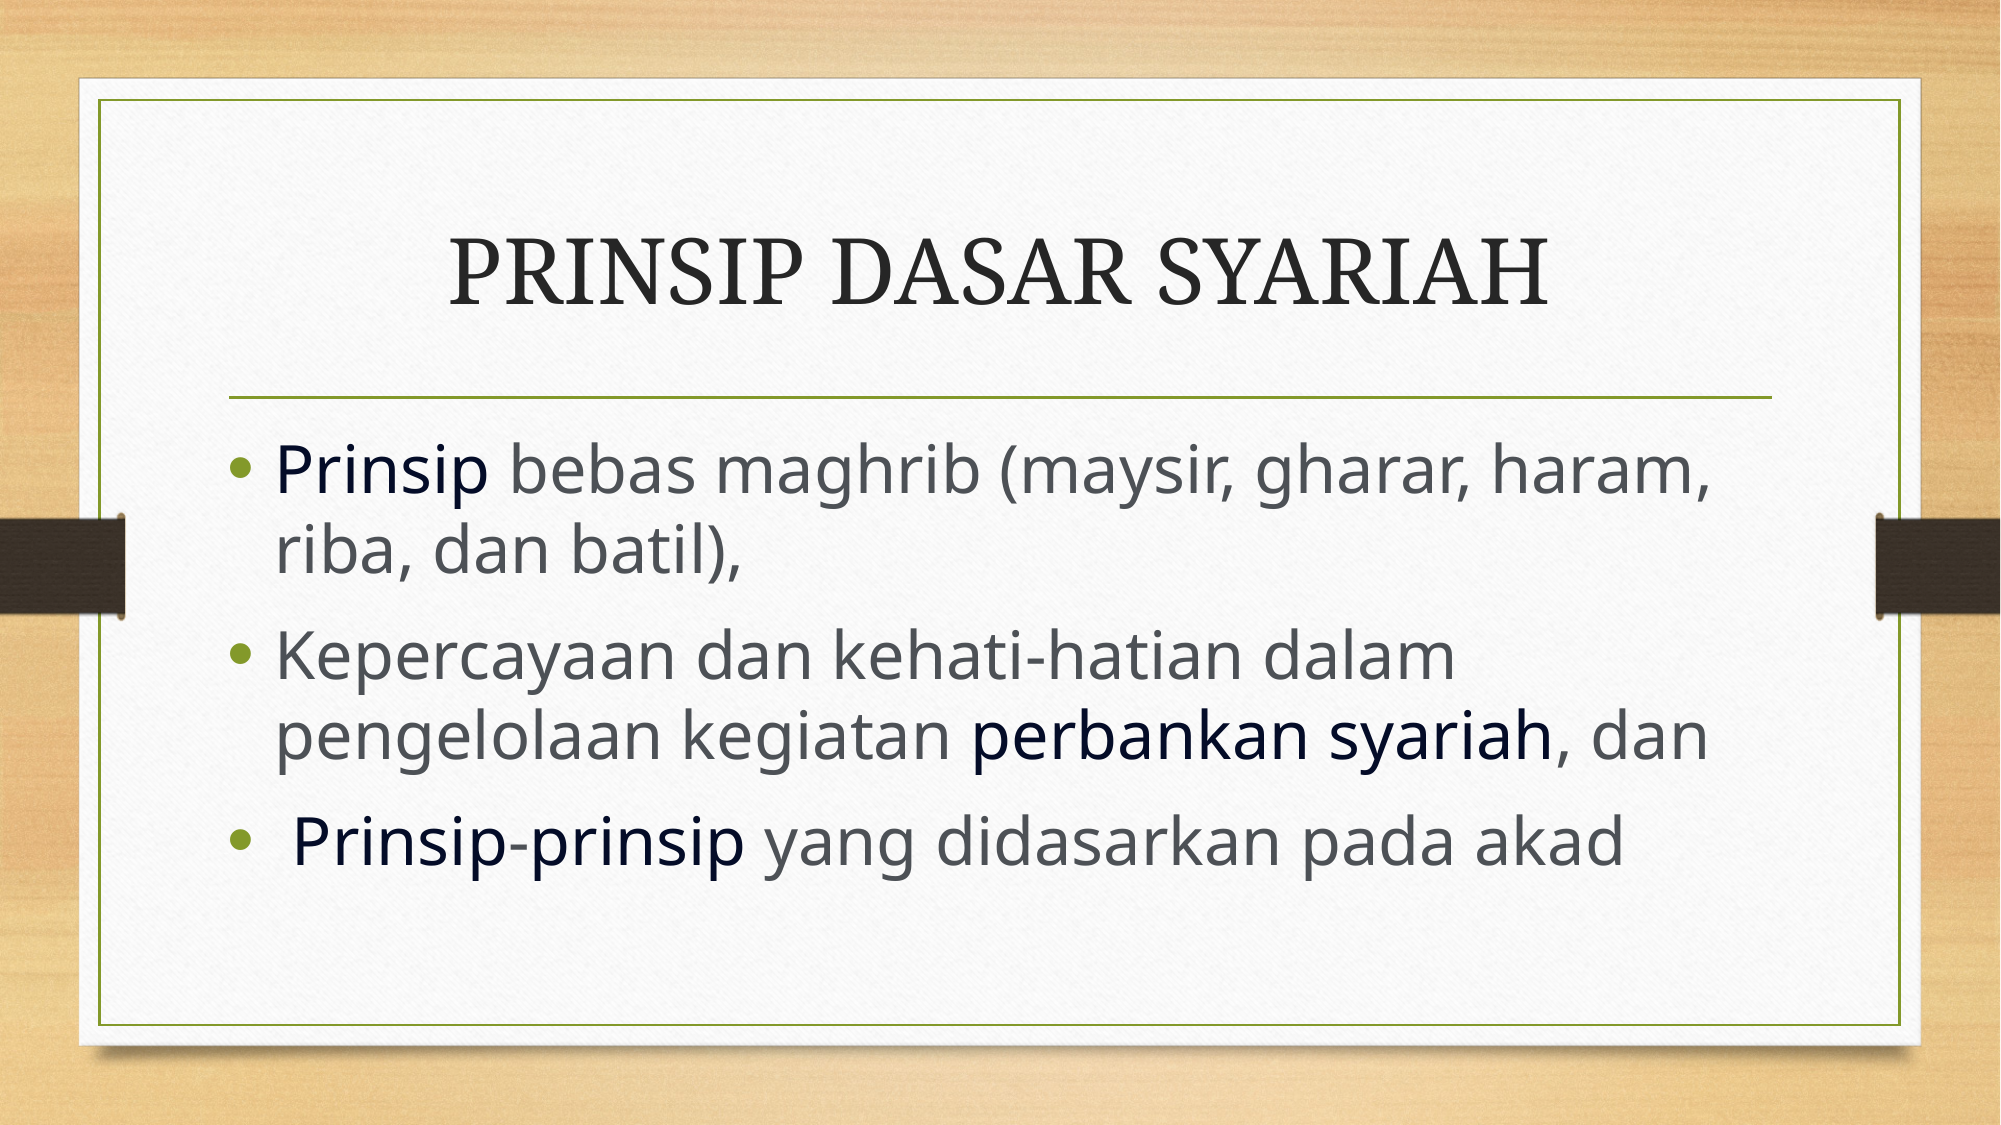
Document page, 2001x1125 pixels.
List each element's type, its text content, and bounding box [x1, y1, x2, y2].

title PRINSIP DASAR SYARIAH [212, 161, 1788, 375]
list Prinsip bebas maghrib (maysir, gharar, haram, riba, dan batil), Kepercayaan dan kehati-hatian dalam pengelolaan kegiatan perbankan syariah, dan Prinsip-prinsip yang didasarkan pada akad [212, 419, 1788, 1073]
picture [0, 0, 2001, 1125]
